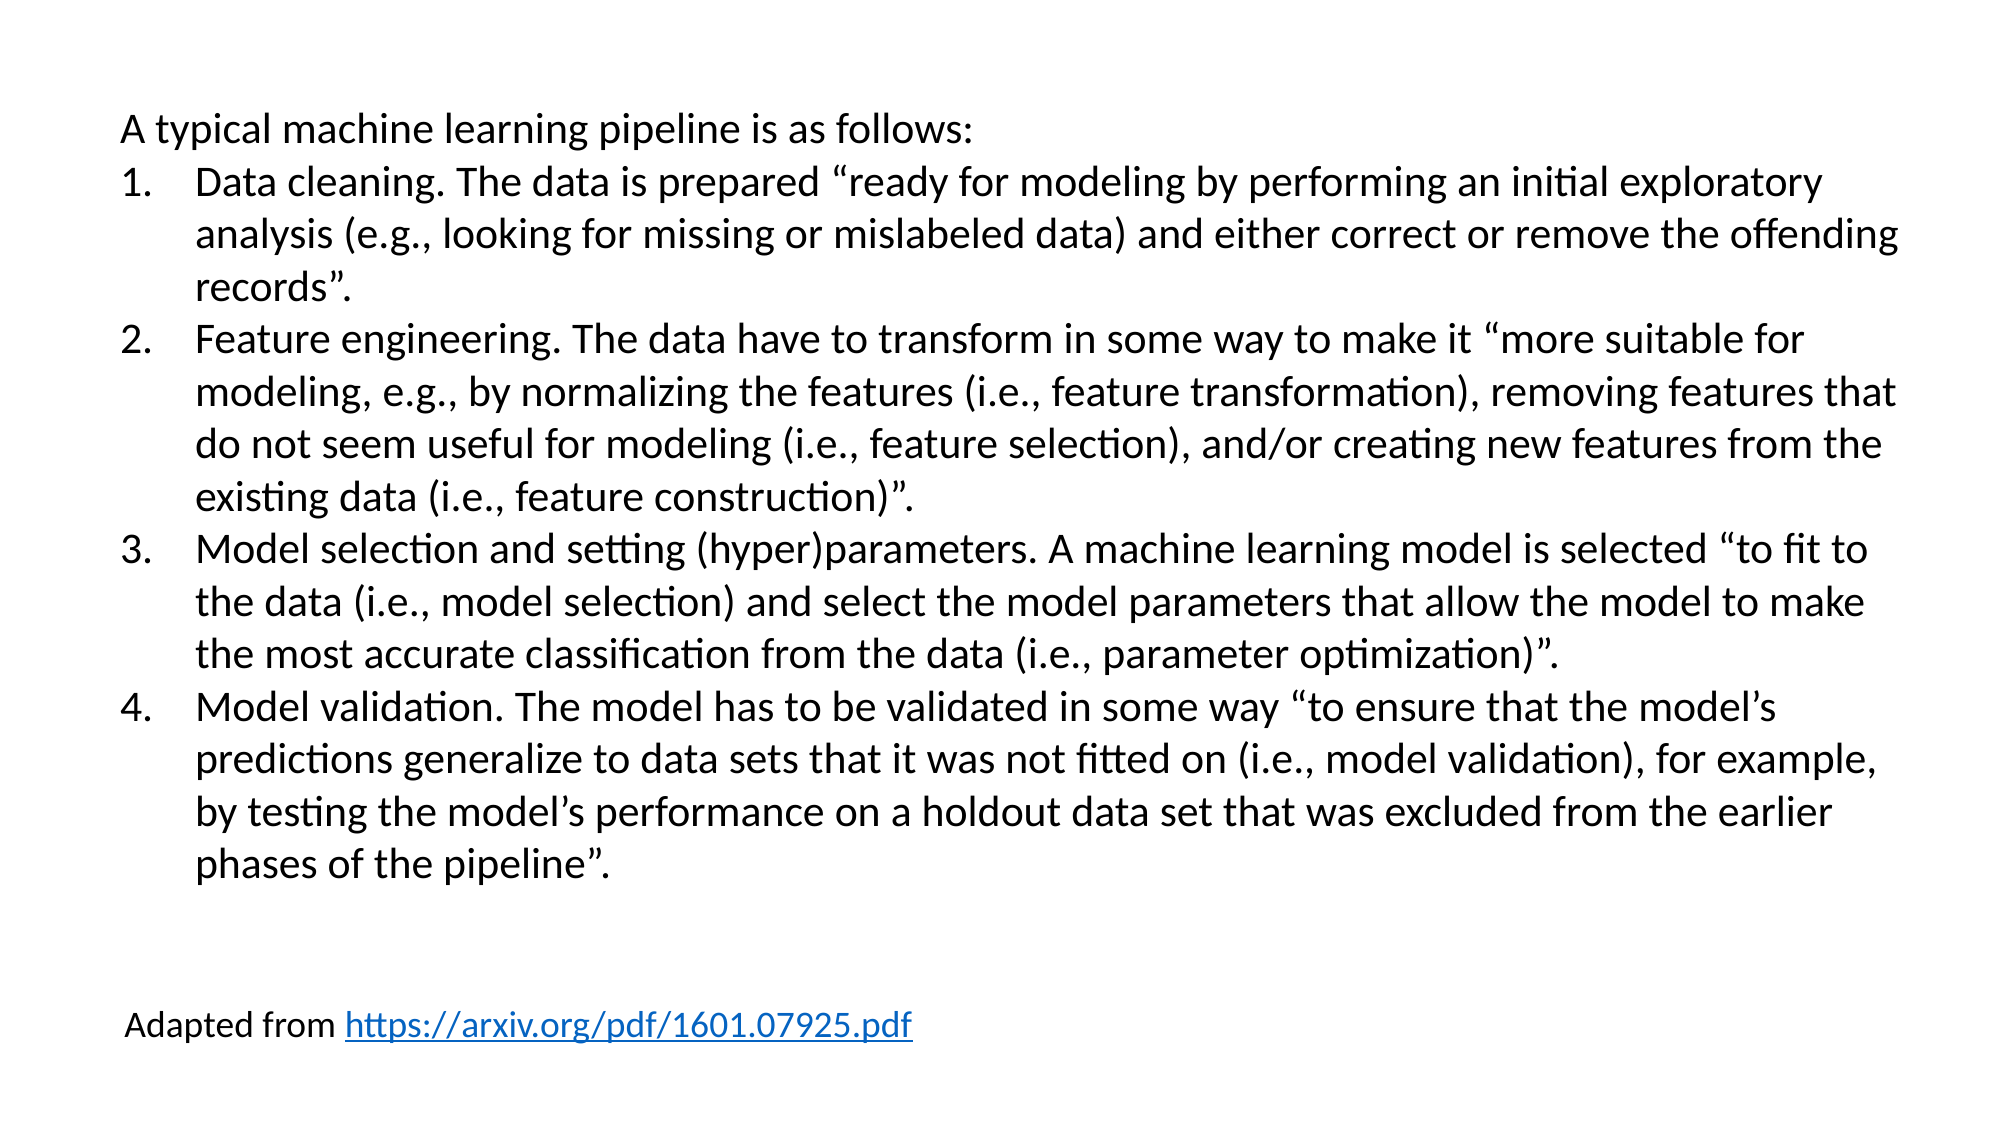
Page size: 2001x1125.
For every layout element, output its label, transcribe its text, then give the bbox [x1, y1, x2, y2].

text_box Adapted from https://arxiv.org/pdf/1601.07925.pdf [109, 992, 928, 1053]
text_box A typical machine learning pipeline is as follows: Data cleaning. The data is prepared “ready for modeling by performing an initial exploratory analysis (e.g., looking for missing or mislabeled data) and either correct or remove the offending records”. Feature engineering. The data have to transform in some way to make it “more suitable for modeling, e.g., by normalizing the features (i.e., feature transformation), removing features that do not seem useful for modeling (i.e., feature selection), and/or creating new features from the existing data (i.e., feature construction)”. Model selection and setting (hyper)parameters. A machine learning model is selected “to fit to the data (i.e., model selection) and select the model parameters that allow the model to make the most accurate classification from the data (i.e., parameter optimization)”. Model validation. The model has to be validated in some way “to ensure that the model’s predictions generalize to data sets that it was not fitted on (i.e., model validation), for example, by testing the model’s performance on a holdout data set that was excluded from the earlier phases of the pipeline”. [105, 92, 1926, 895]
